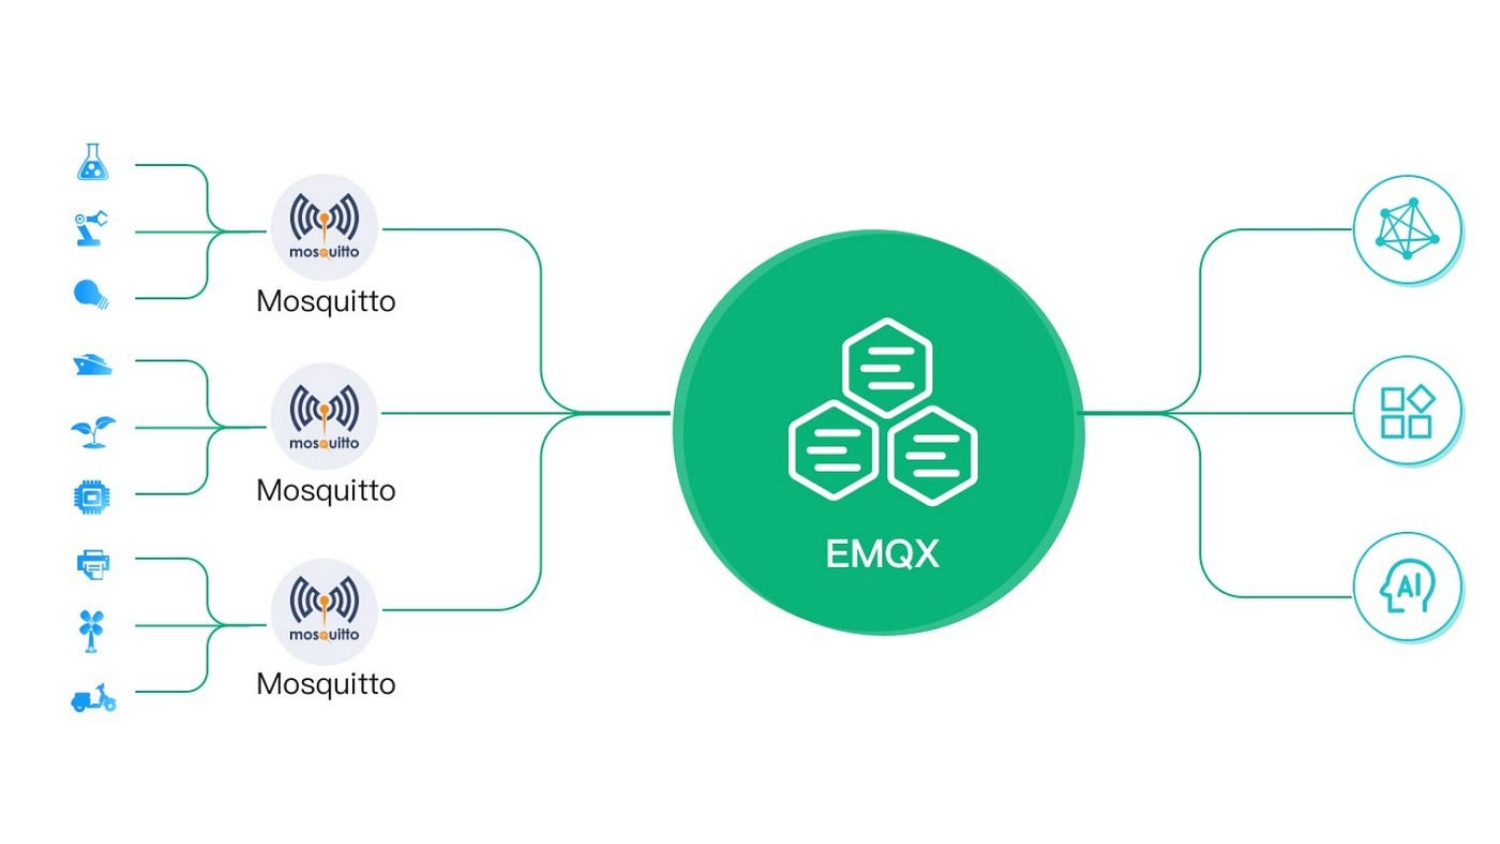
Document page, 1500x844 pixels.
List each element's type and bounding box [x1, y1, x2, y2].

picture [0, 104, 1500, 739]
